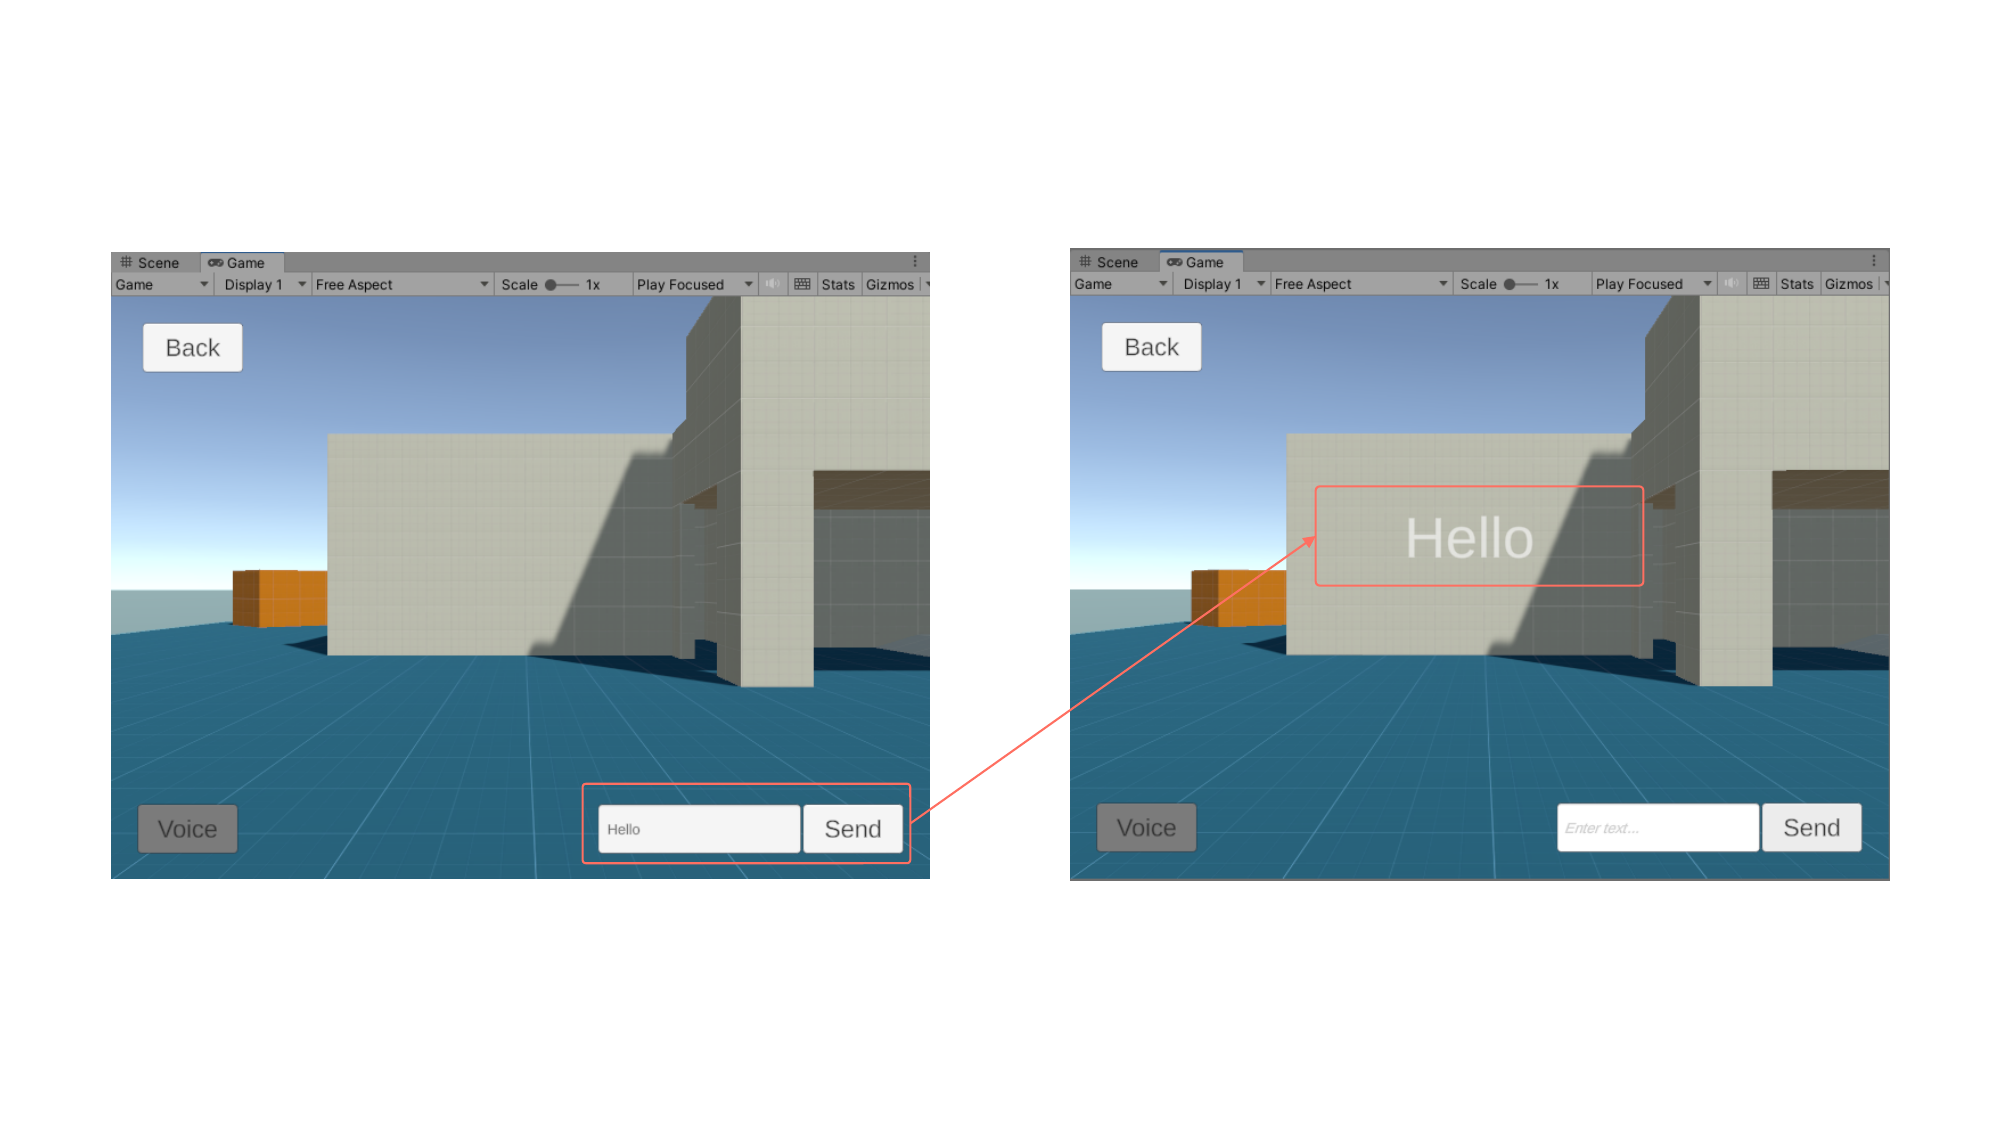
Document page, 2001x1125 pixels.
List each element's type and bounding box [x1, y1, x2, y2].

picture [1069, 248, 1890, 881]
picture [111, 252, 930, 879]
text_box [910, 536, 1316, 824]
